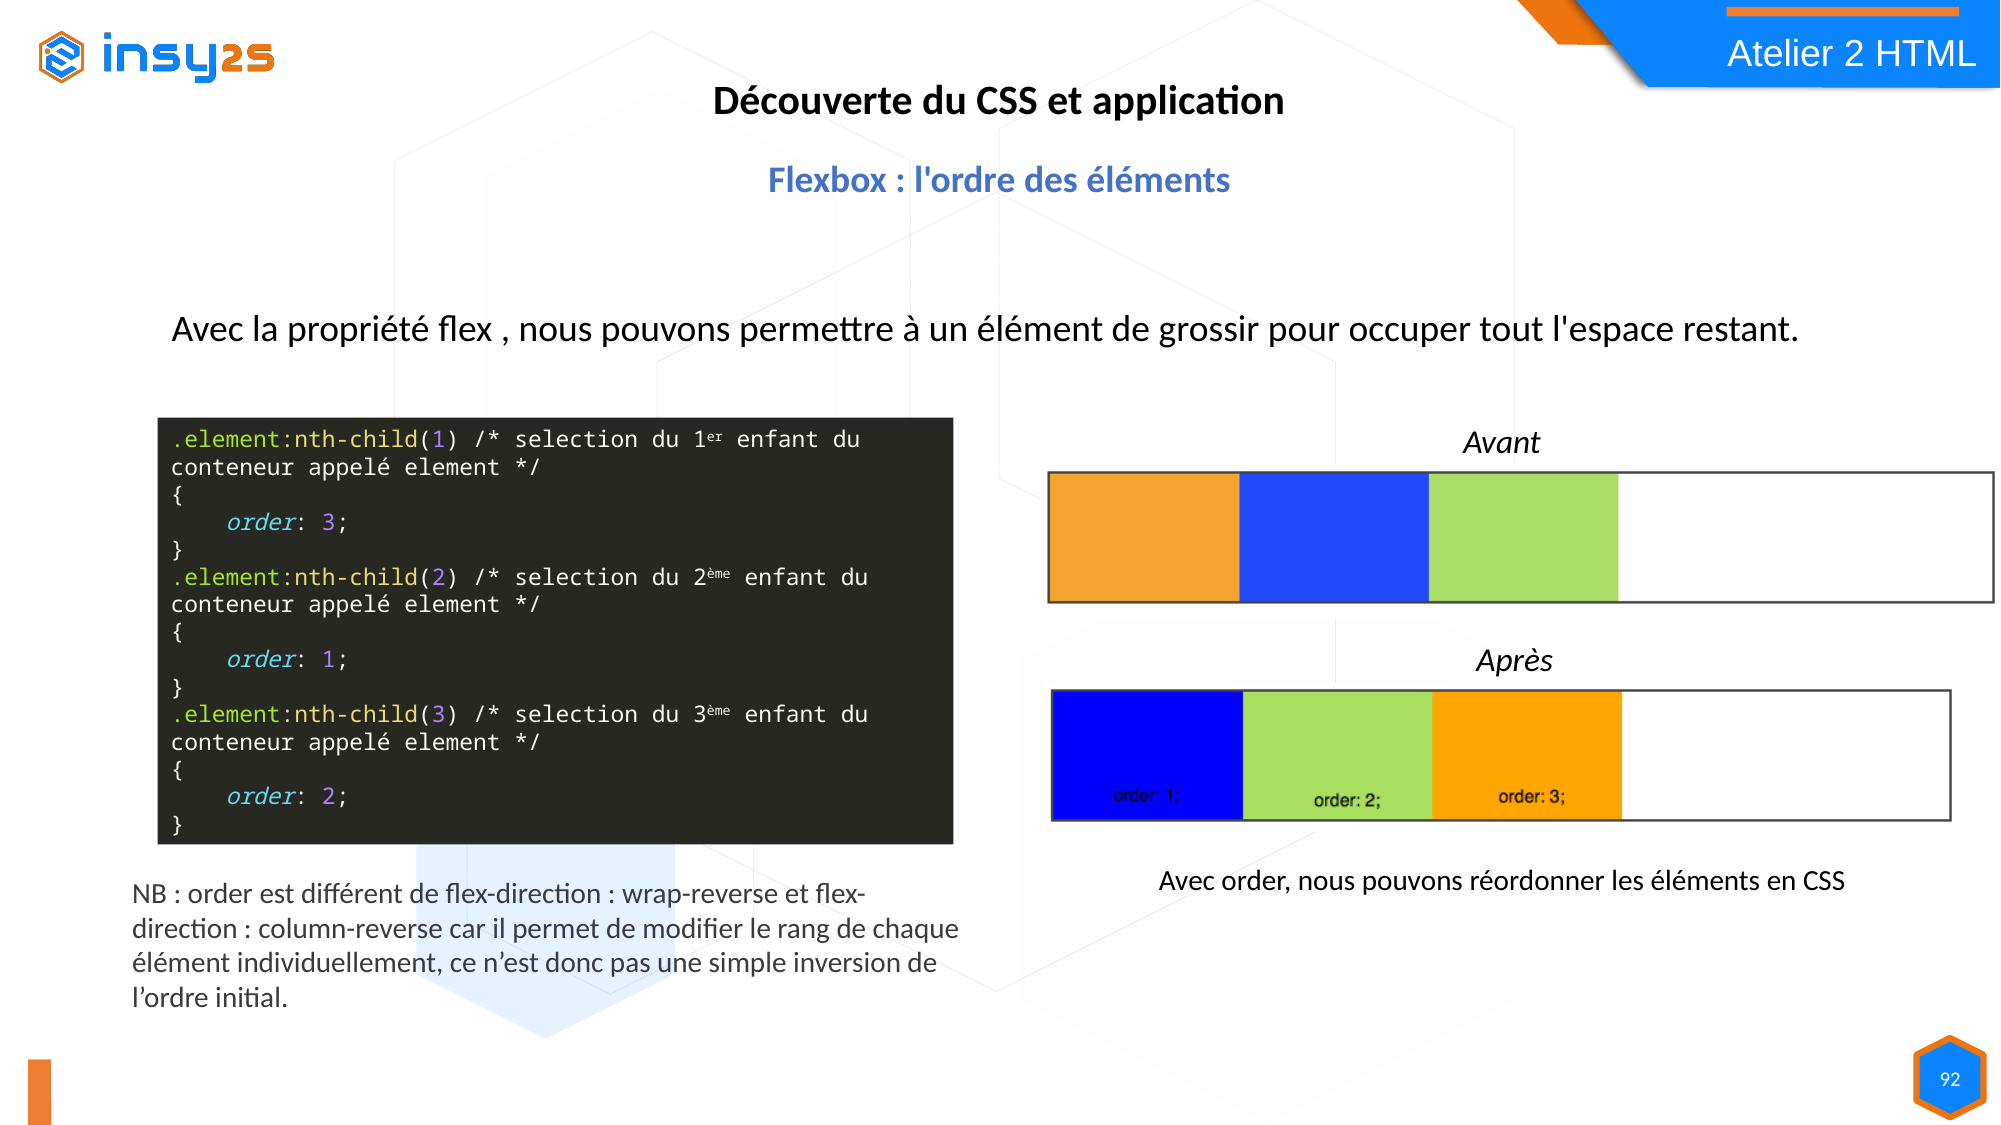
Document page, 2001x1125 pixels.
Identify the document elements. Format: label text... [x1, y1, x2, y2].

text_box Flexbox : l'ordre des éléments [244, 143, 1756, 209]
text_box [1514, 0, 2000, 88]
text_box Après [1068, 627, 1961, 686]
text_box NB : order est différent de flex-direction : wrap-reverse et flex-direction : column-reverse car il permet de modifier le rang de chaque élément individuellement, ce n’est donc pas une simple inversion de l’ordre initial. [117, 866, 995, 1049]
text_box Avant [1056, 406, 1949, 464]
picture [39, 31, 274, 84]
picture [1039, 465, 2000, 619]
text_box Avec order, nous pouvons réordonner les éléments en CSS [1121, 866, 1883, 904]
text_box .element:nth-child(1) /* selection du 1er enfant du conteneur appelé element */ { order: 3; } .element:nth-child(2) /* selection du 2ème enfant du conteneur appelé element */ { order: 1; } .element:nth-child(3) /* selection du 3ème enfant du conteneur appelé element */ { order: 2; } [157, 417, 954, 845]
text_box Avec la propriété flex , nous pouvons permettre à un élément de grossir pour occuper tout l'espace restant. [156, 296, 1842, 408]
picture [1046, 683, 1957, 832]
slide_number 92 [1916, 1053, 1984, 1104]
text_box Découverte du CSS et application [507, 60, 1491, 130]
